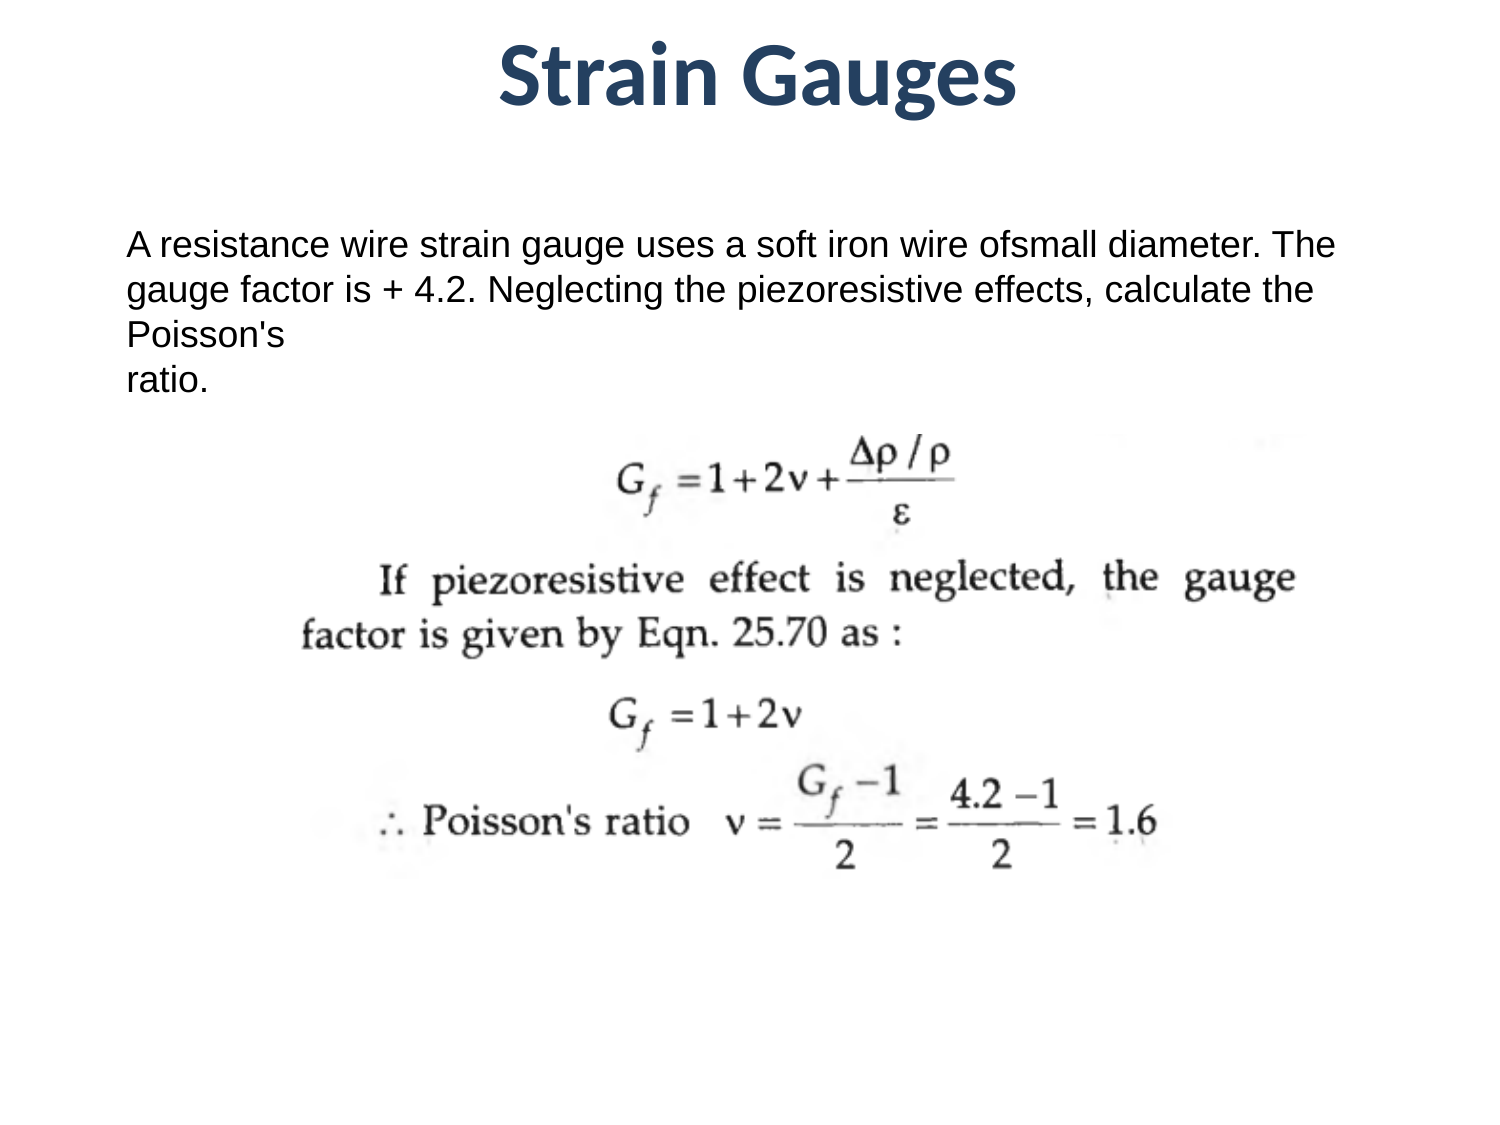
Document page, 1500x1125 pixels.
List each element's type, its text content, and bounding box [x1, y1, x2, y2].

title Strain Gauges [150, 11, 1428, 202]
text_box A resistance wire strain gauge uses a soft iron wire ofsmall diameter. The gauge factor is + 4.2. Neglecting the piezoresistive effects, calculate the Poisson's ratio. [111, 212, 1389, 408]
picture [299, 433, 1312, 879]
